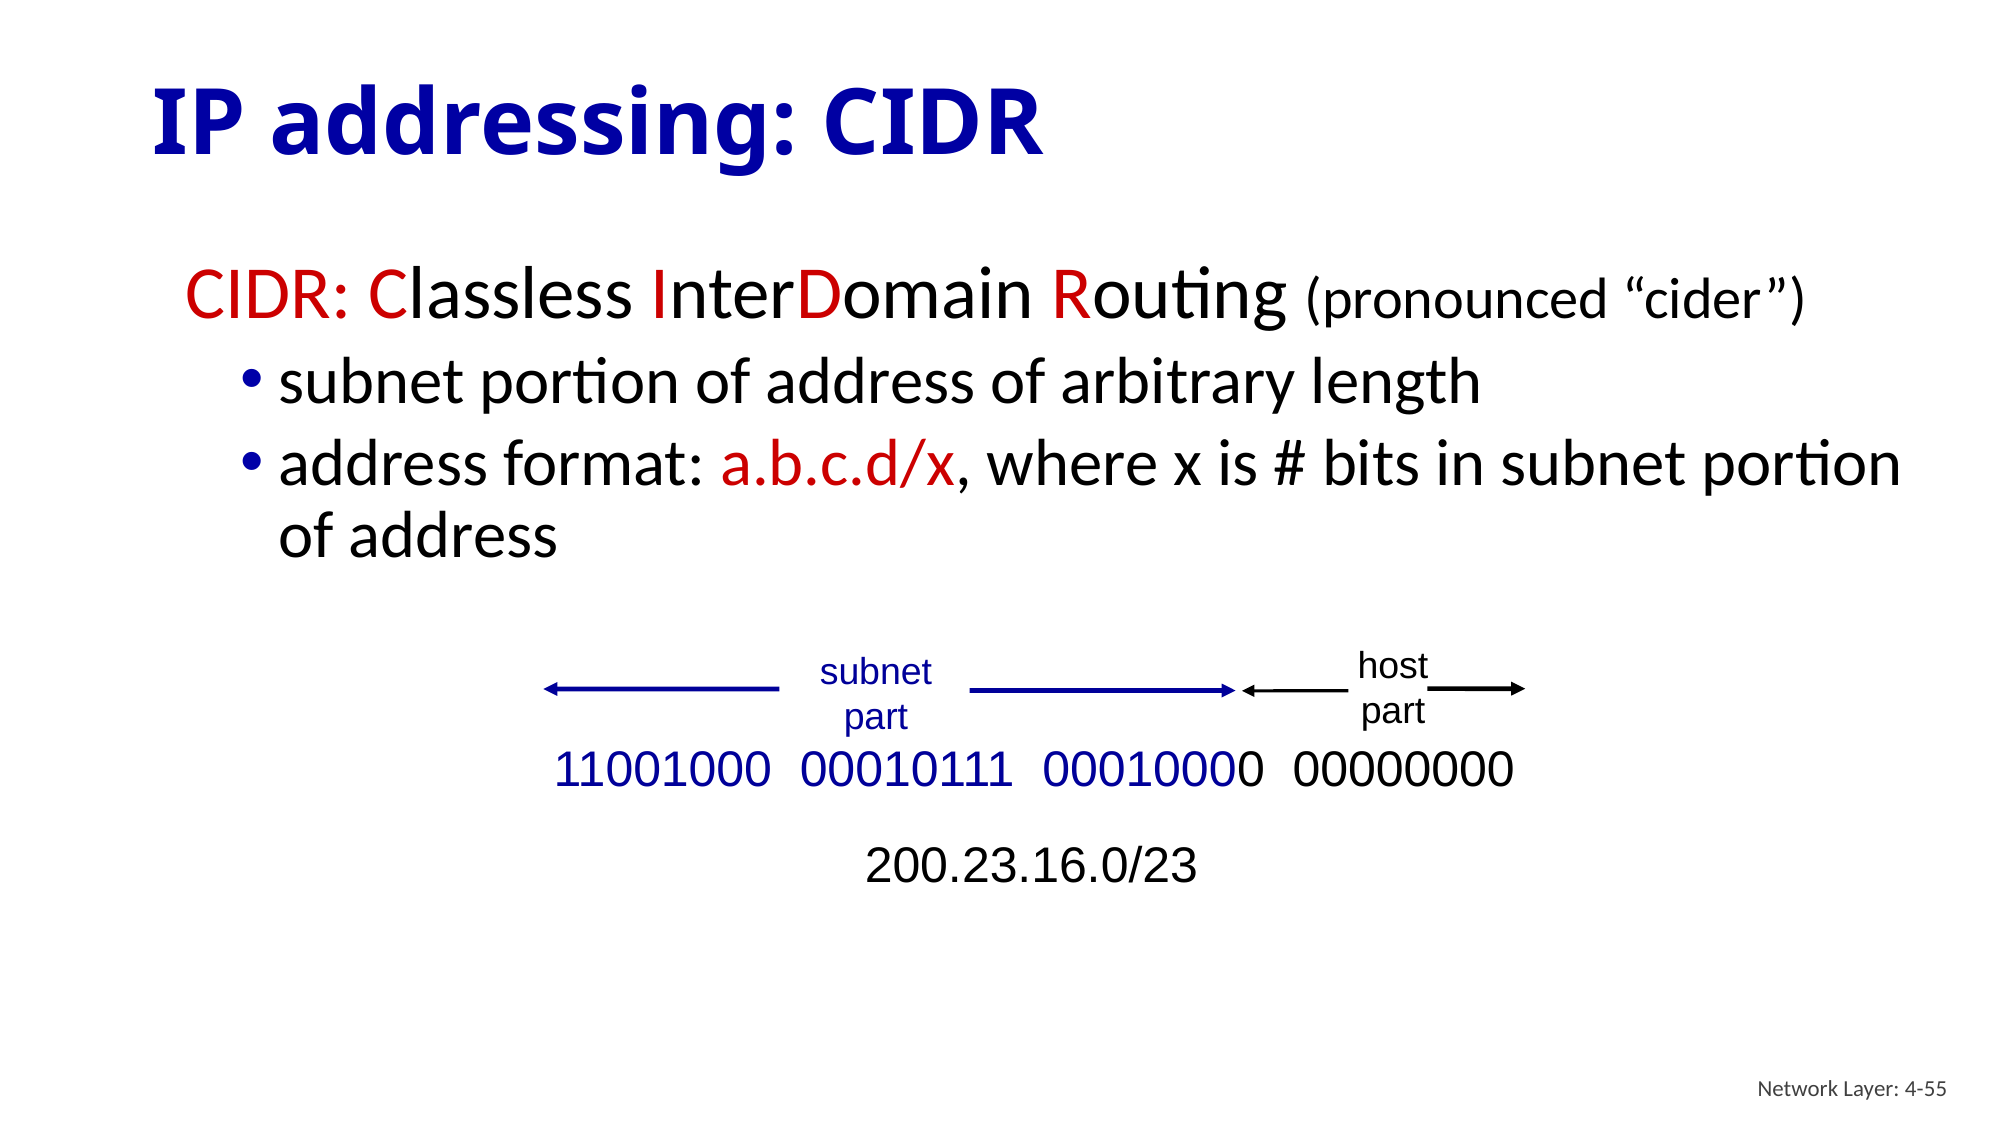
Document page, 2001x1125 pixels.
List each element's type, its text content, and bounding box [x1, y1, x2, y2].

title IP addressing: CIDR [137, 51, 1863, 198]
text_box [531, 633, 1537, 901]
text_box CIDR: Classless InterDomain Routing (pronounced “cider”) subnet portion of address of arbitrary length address format: a.b.c.d/x, where x is # bits in subnet portion of address [149, 246, 1970, 588]
slide_number Network Layer: 4-55 [1512, 1056, 1963, 1117]
